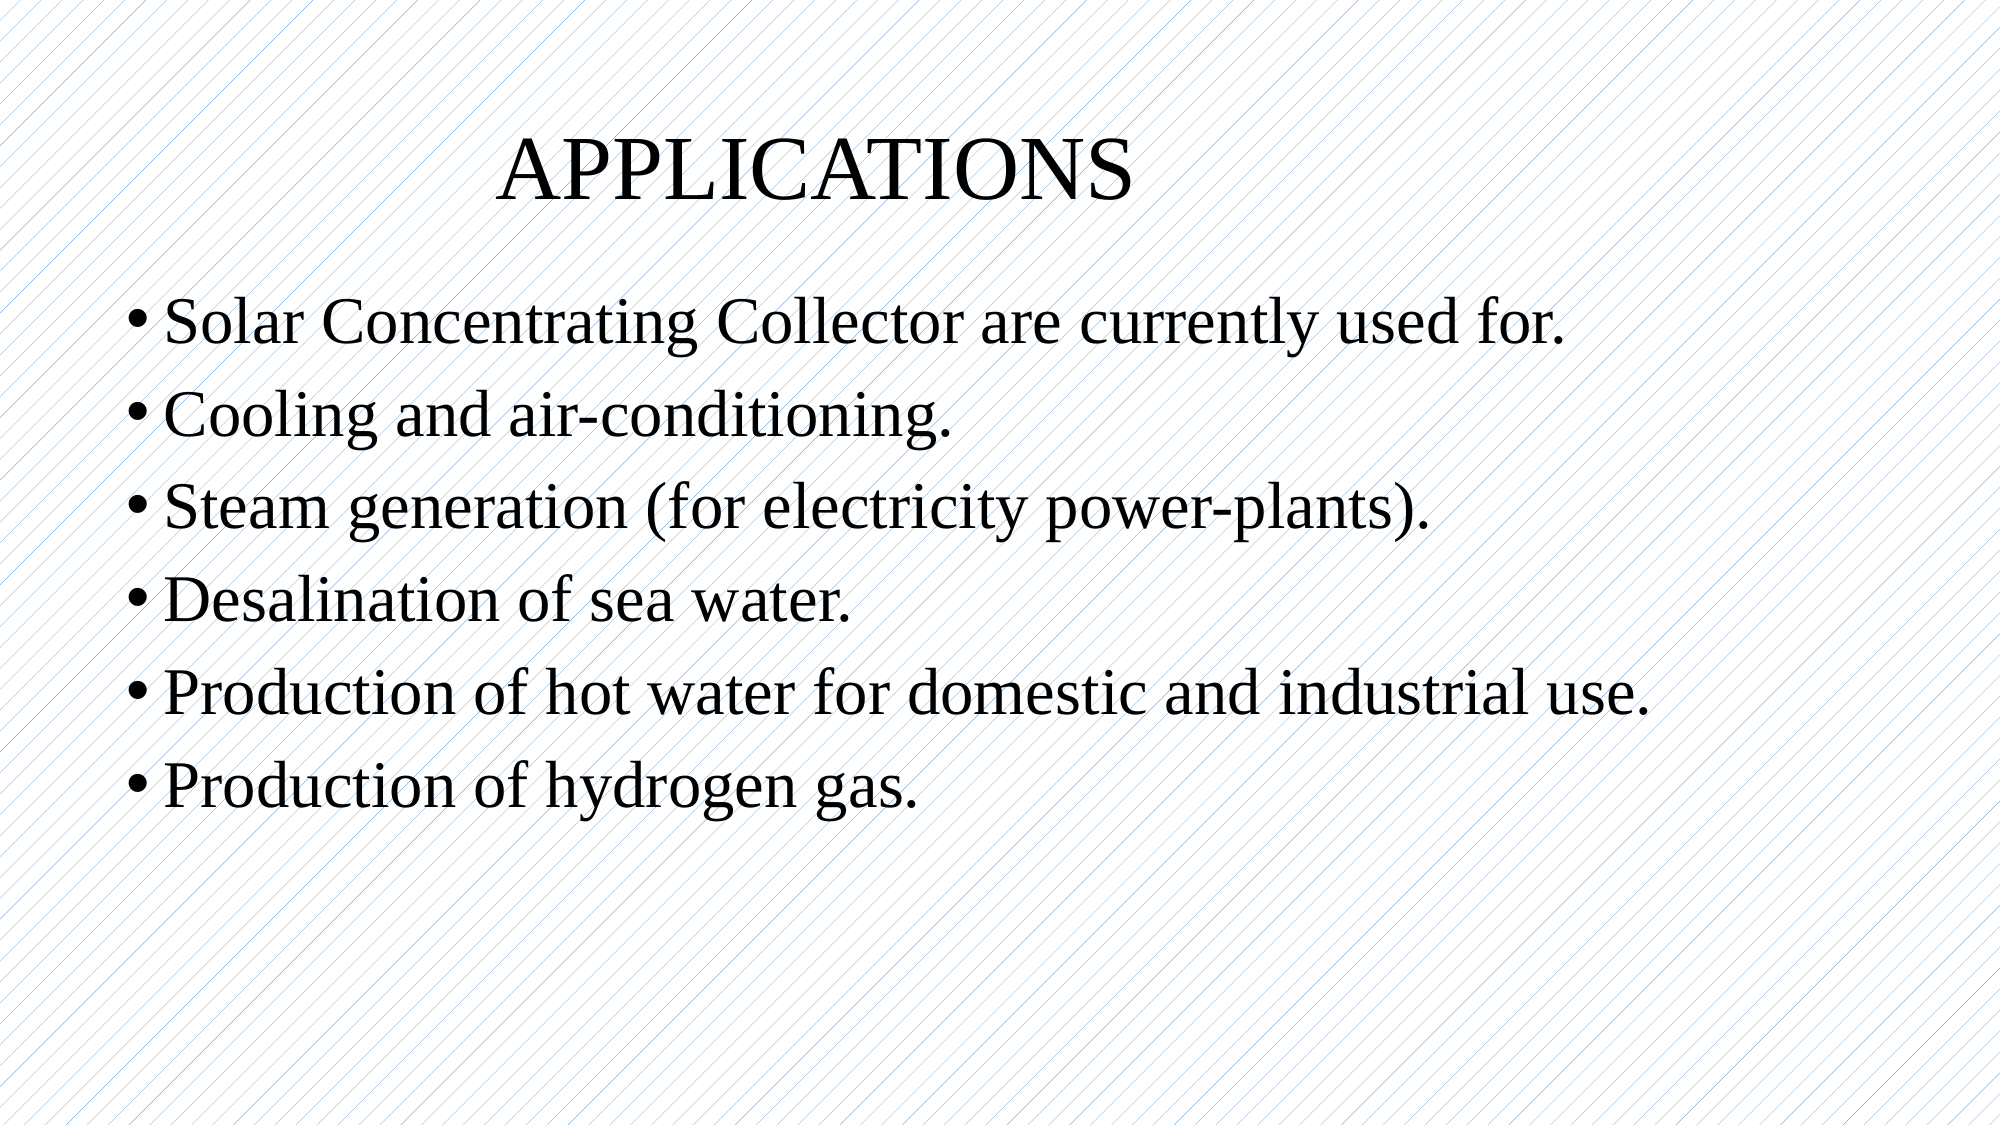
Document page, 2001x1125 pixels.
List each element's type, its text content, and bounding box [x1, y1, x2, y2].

list Solar Concentrating Collector are currently used for. Cooling and air-conditioning. Steam generation (for electricity power-plants). Desalination of sea water. Production of hot water for domestic and industrial use. Production of hydrogen gas. [111, 278, 1835, 915]
title APPLICATIONS [111, 61, 1522, 278]
